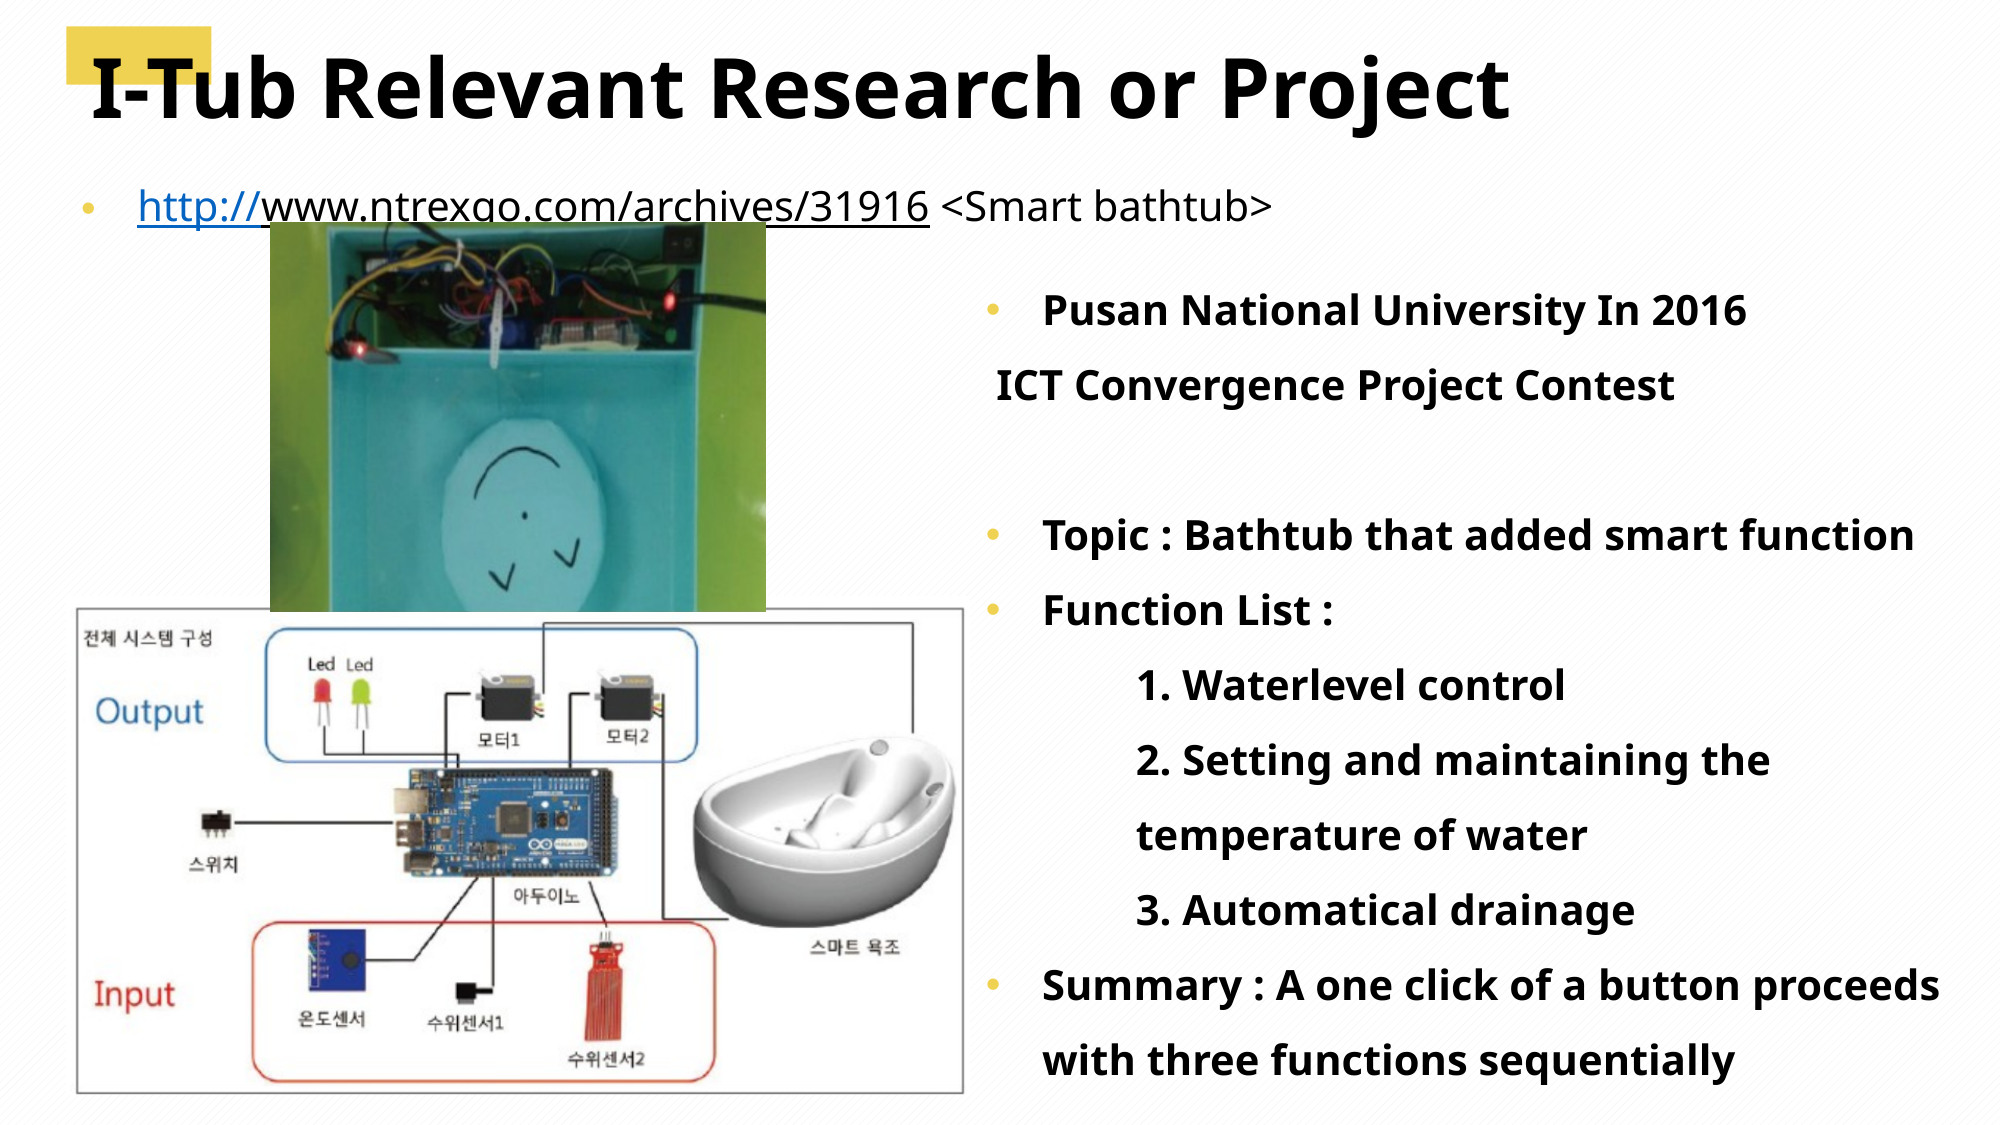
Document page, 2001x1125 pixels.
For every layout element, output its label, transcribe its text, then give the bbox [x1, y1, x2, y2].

text_box I-Tub Relevant Research or Project [76, 28, 1783, 143]
text_box Pusan National University In 2016 ICT Convergence Project Contest Topic : Bathtub that added smart function Function List : 1. Waterlevel control 2. Setting and maintaining the temperature of water 3. Automatical drainage Summary : A one click of a button proceeds with three functions sequentially [971, 251, 2000, 1092]
picture [66, 222, 970, 1095]
text_box http://www.ntrexgo.com/archives/31916 <Smart bathtub> [66, 144, 1876, 320]
text_box [65, 25, 213, 86]
